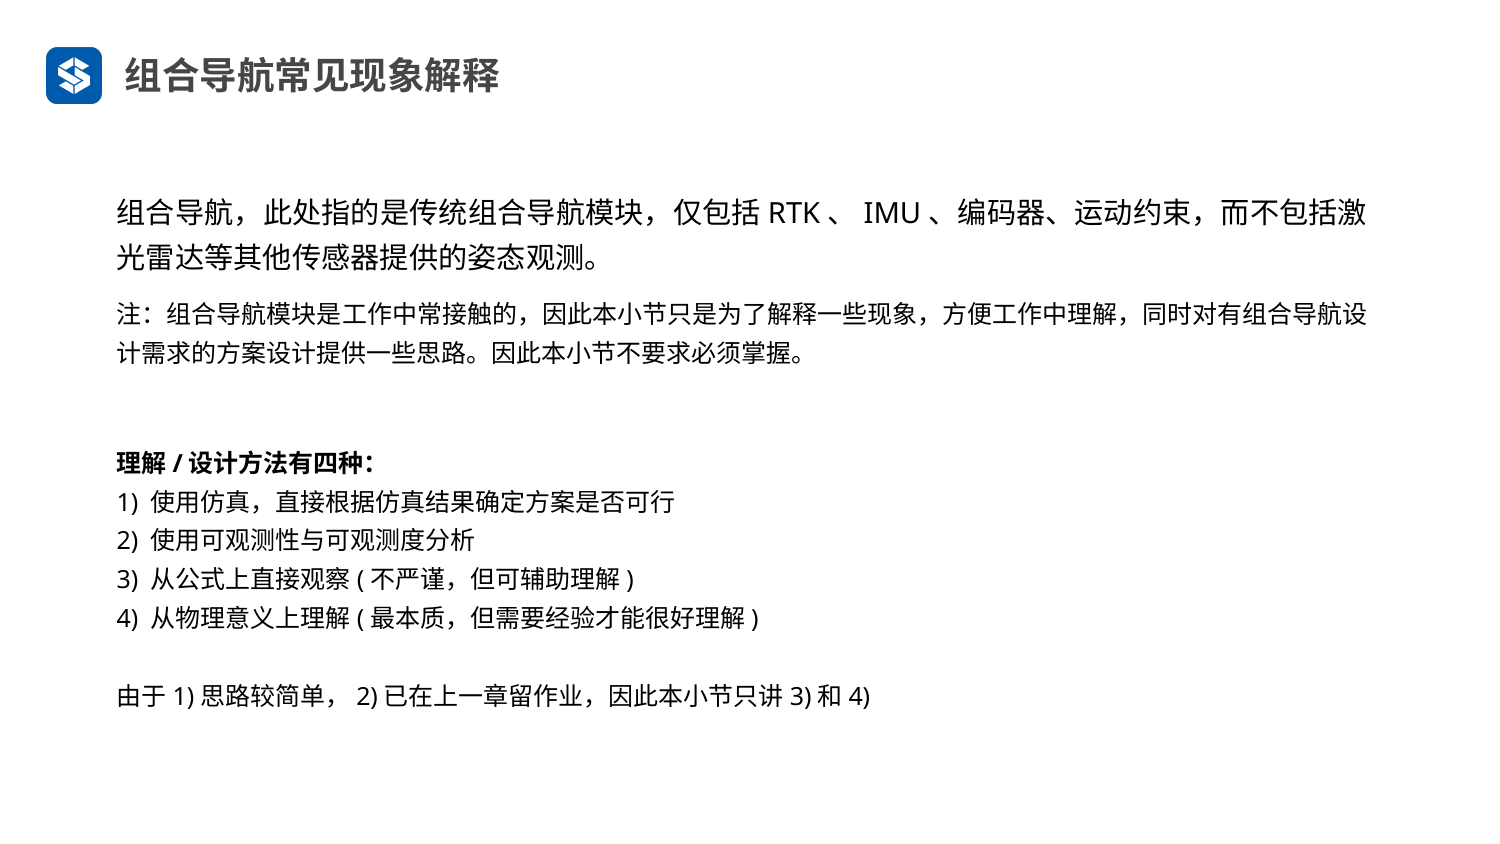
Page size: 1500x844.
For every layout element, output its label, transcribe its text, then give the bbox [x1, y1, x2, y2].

text_box 组合导航常见现象解释 [110, 44, 560, 105]
text_box 注：组合导航模块是工作中常接触的，因此本小节只是为了解释一些现象，方便工作中理解，同时对有组合导航设计需求的方案设计提供一些思路。因此本小节不要求必须掌握。 [101, 281, 1382, 375]
picture [46, 47, 102, 104]
text_box 理解/设计方法有四种： 1) 使用仿真，直接根据仿真结果确定方案是否可行 2) 使用可观测性与可观测度分析 3) 从公式上直接观察(不严谨，但可辅助理解) 4) 从物理意义上理解(最本质，但需要经验才能很好理解) 由于1)思路较简单，2)已在上一章留作业，因此本小节只讲3)和4) [101, 430, 1240, 718]
text_box 组合导航，此处指的是传统组合导航模块，仅包括RTK、IMU、编码器、运动约束，而不包括激光雷达等其他传感器提供的姿态观测。 [101, 176, 1382, 281]
